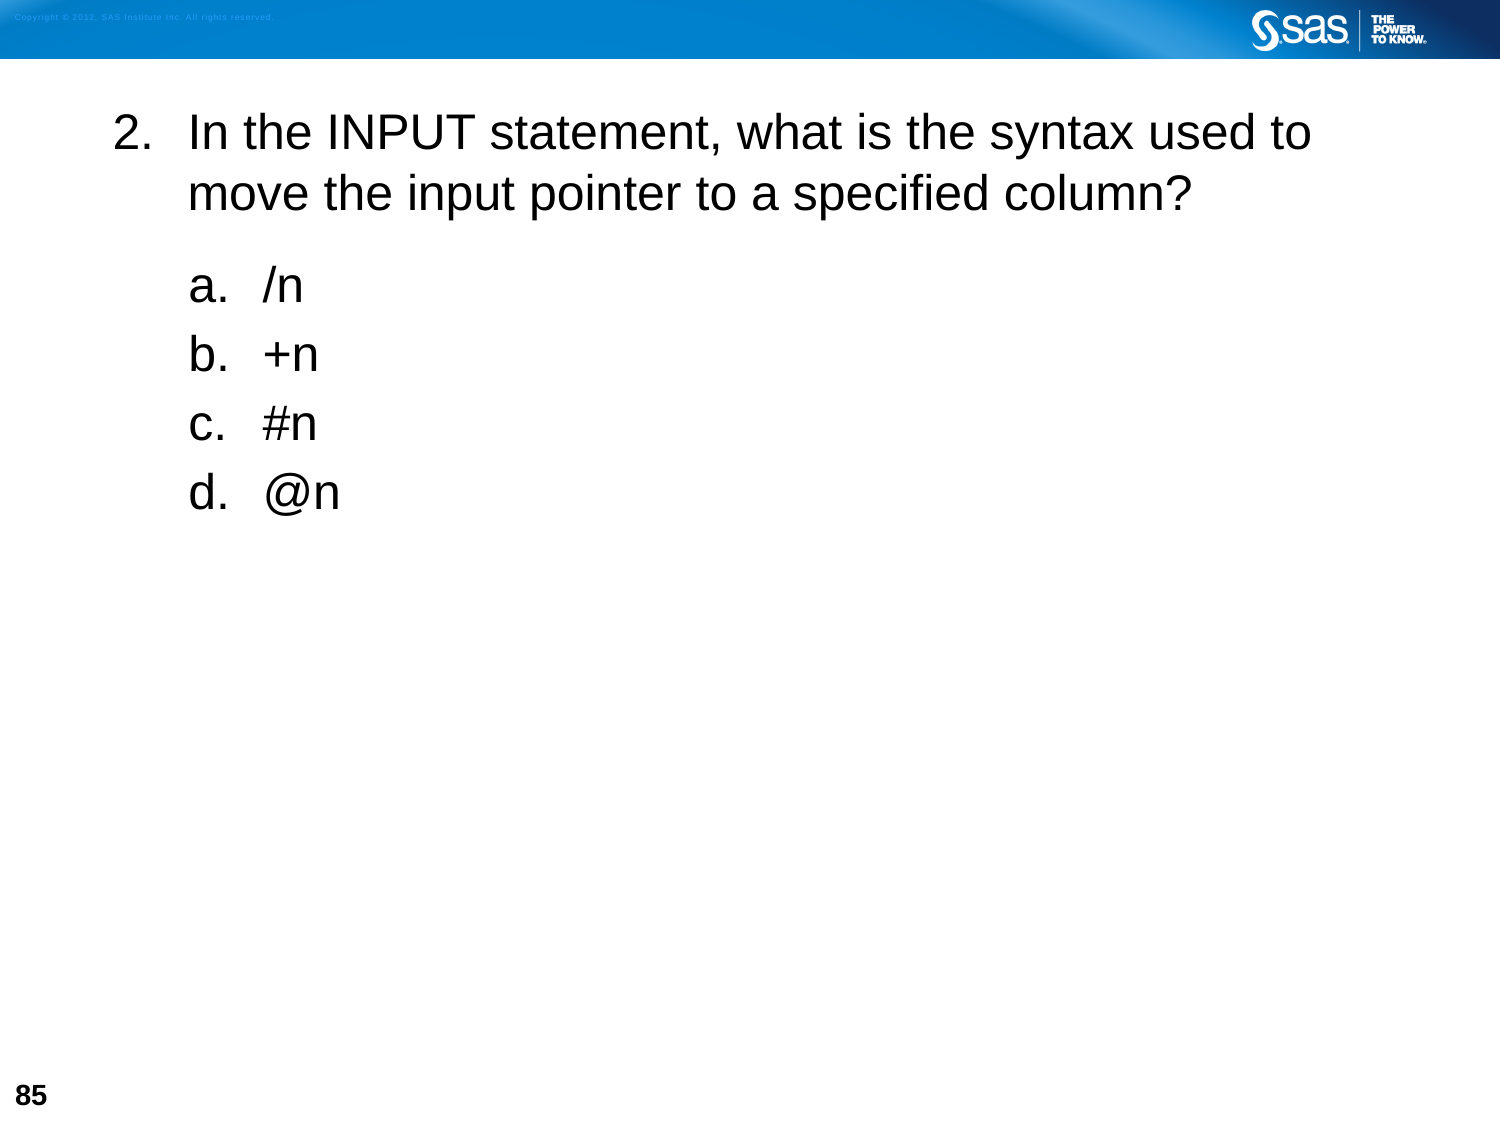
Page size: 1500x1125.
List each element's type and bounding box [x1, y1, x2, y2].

list [112, 99, 1400, 800]
picture [0, 0, 1500, 59]
